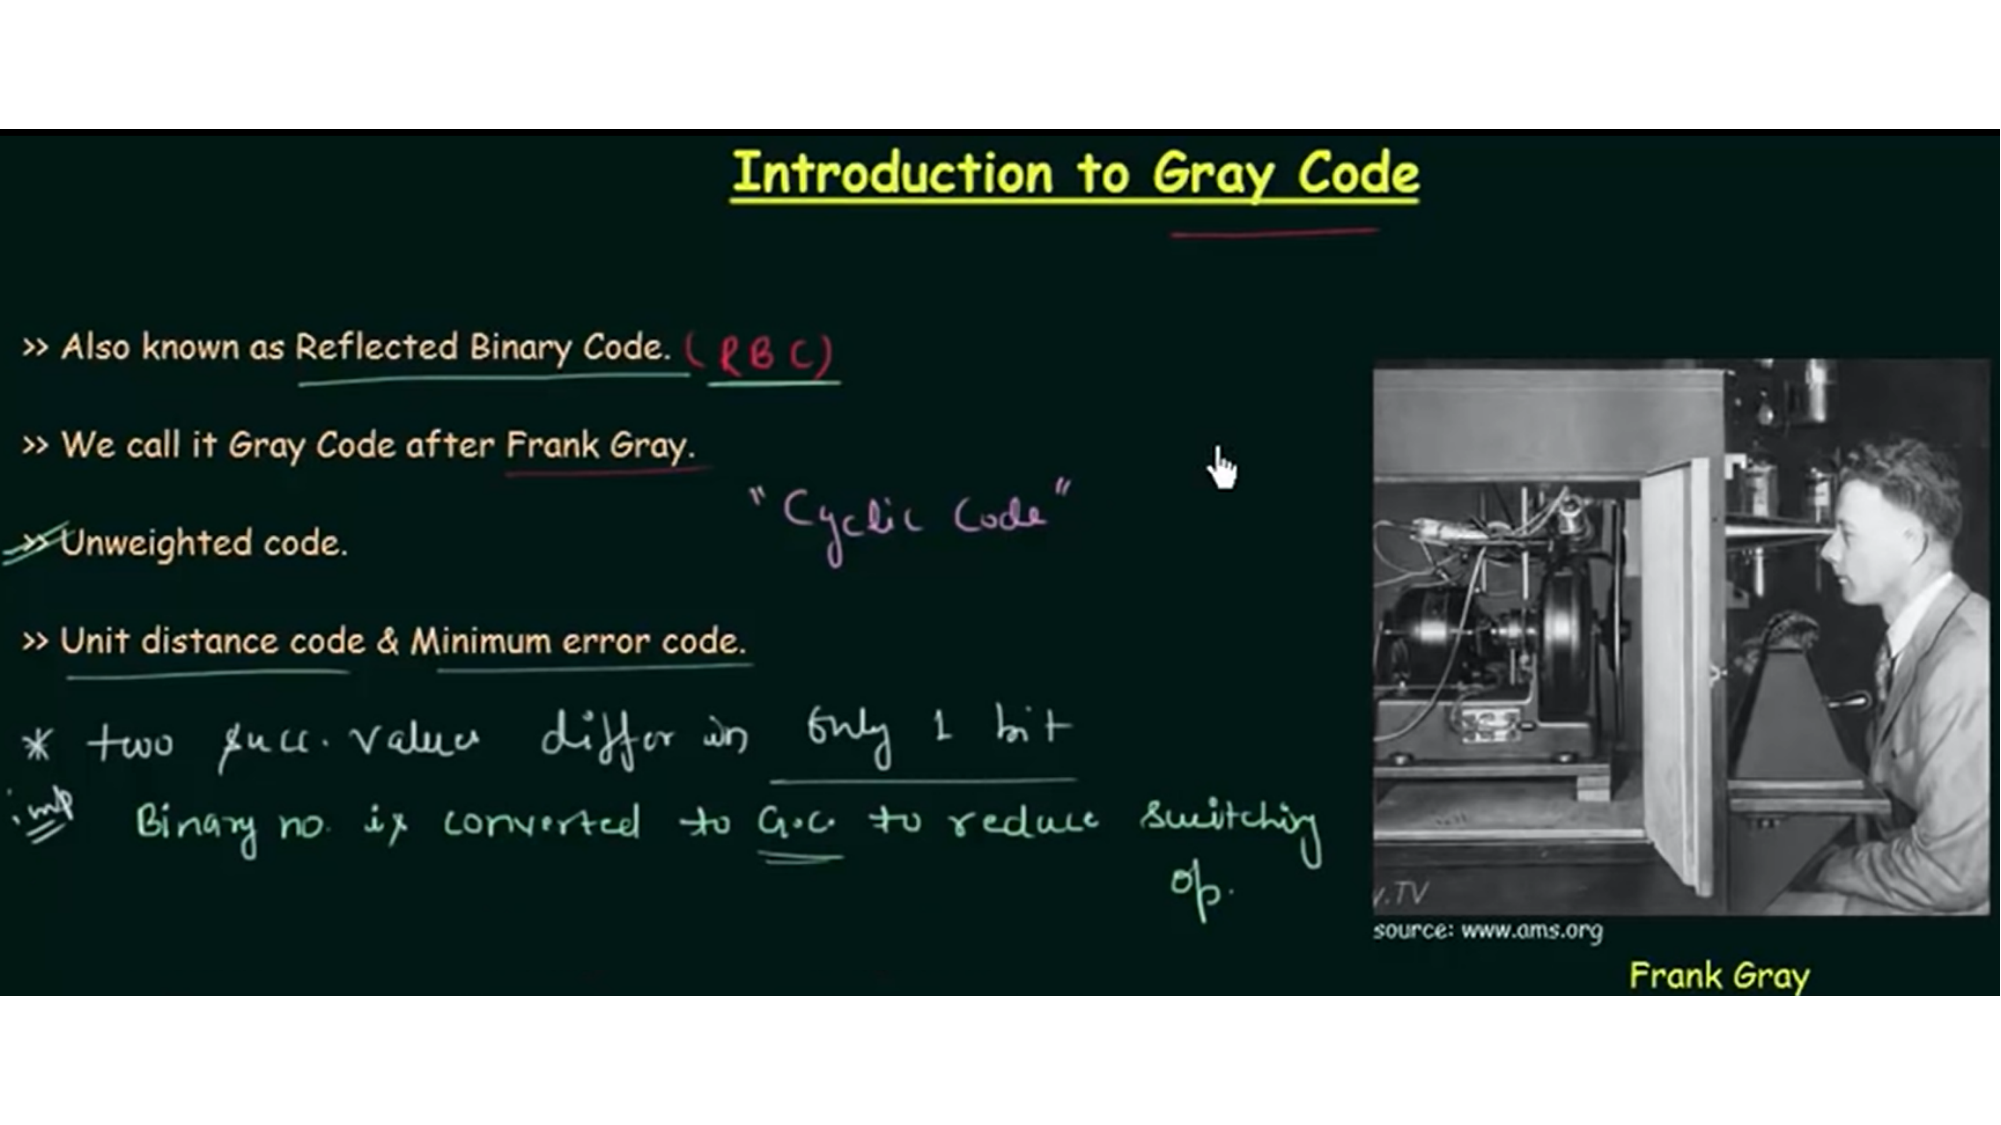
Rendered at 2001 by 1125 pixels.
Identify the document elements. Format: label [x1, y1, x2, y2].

picture [0, 129, 2000, 996]
